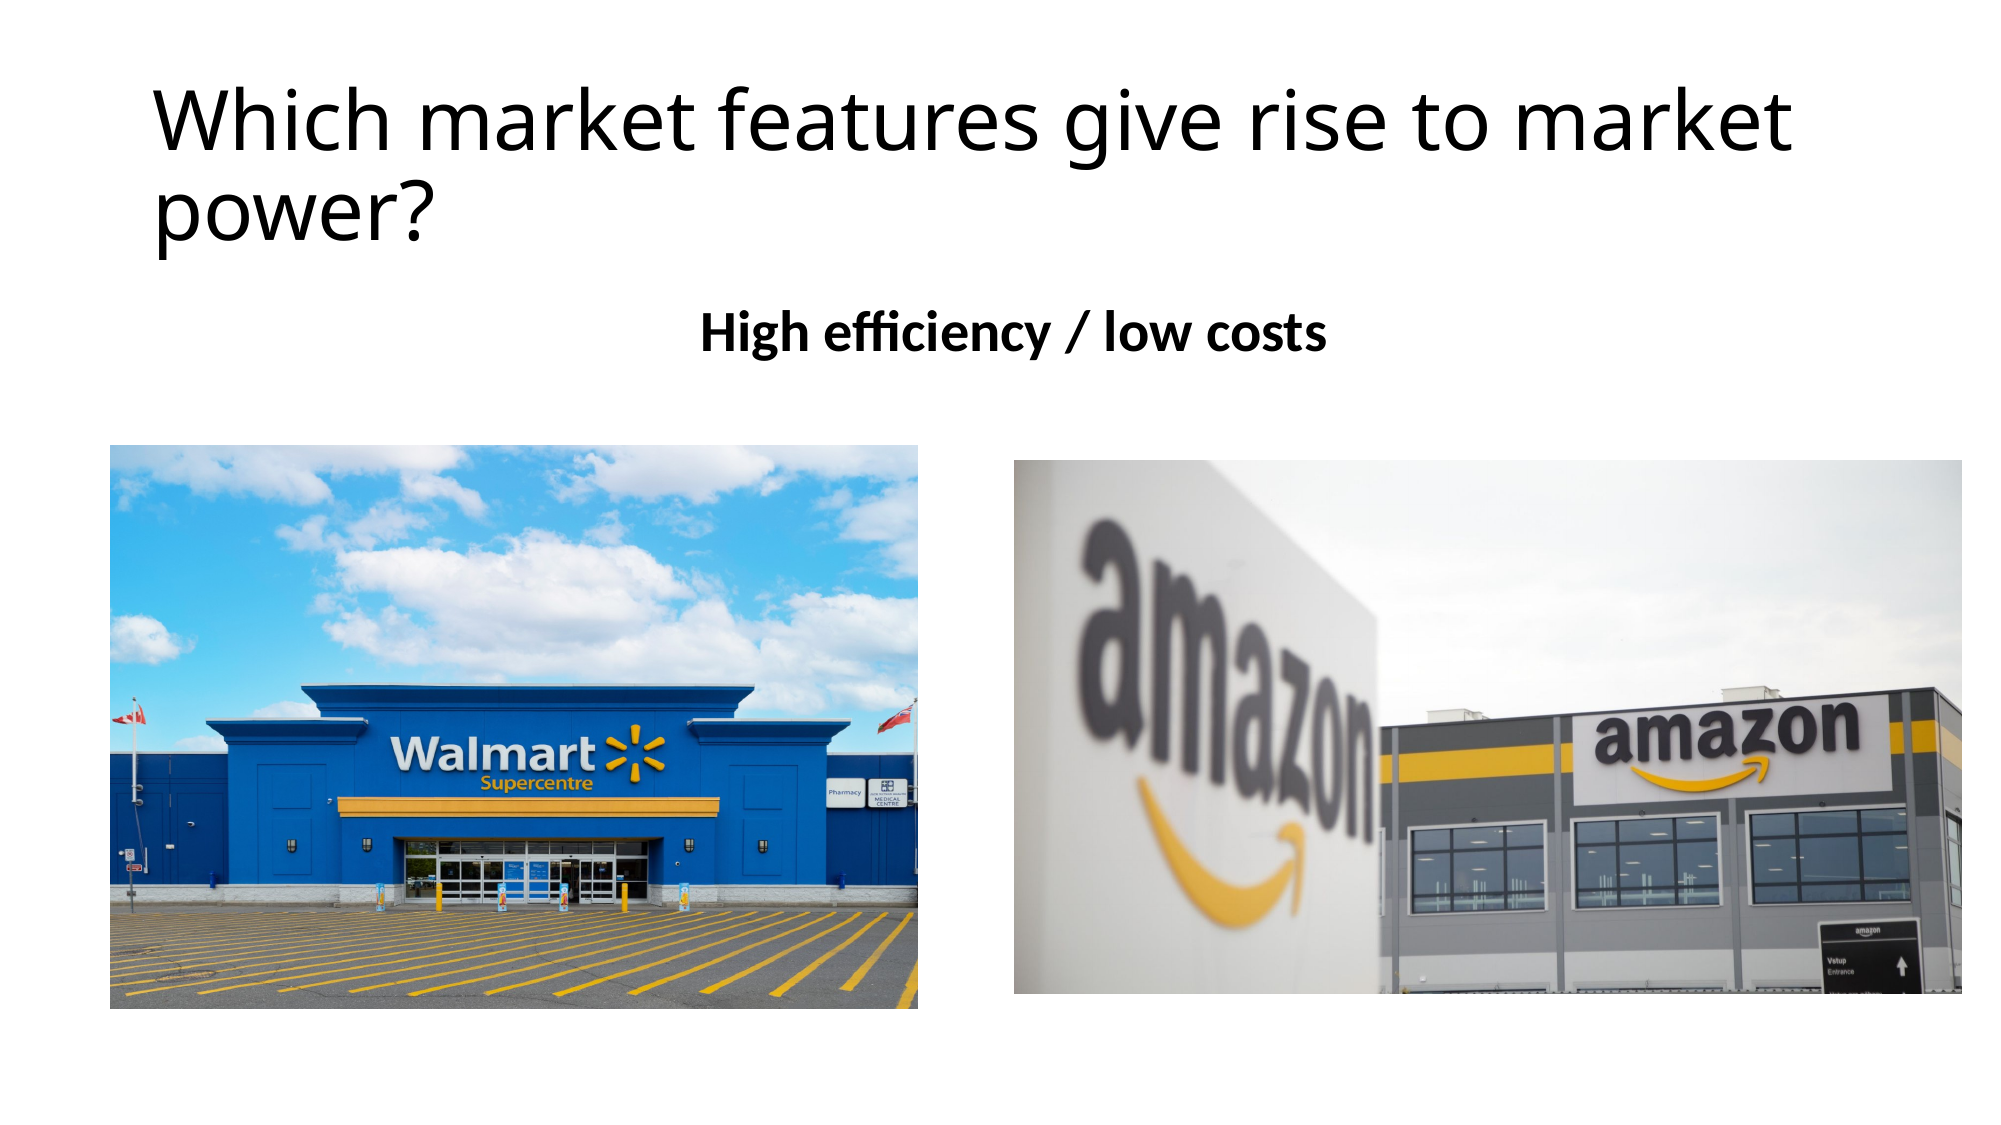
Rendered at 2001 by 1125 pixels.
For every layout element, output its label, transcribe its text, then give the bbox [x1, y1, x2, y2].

title Which market features give rise to market power? [137, 59, 1863, 278]
picture [110, 445, 918, 1009]
picture [1014, 460, 1962, 994]
list High efficiency / low costs [137, 293, 1891, 352]
